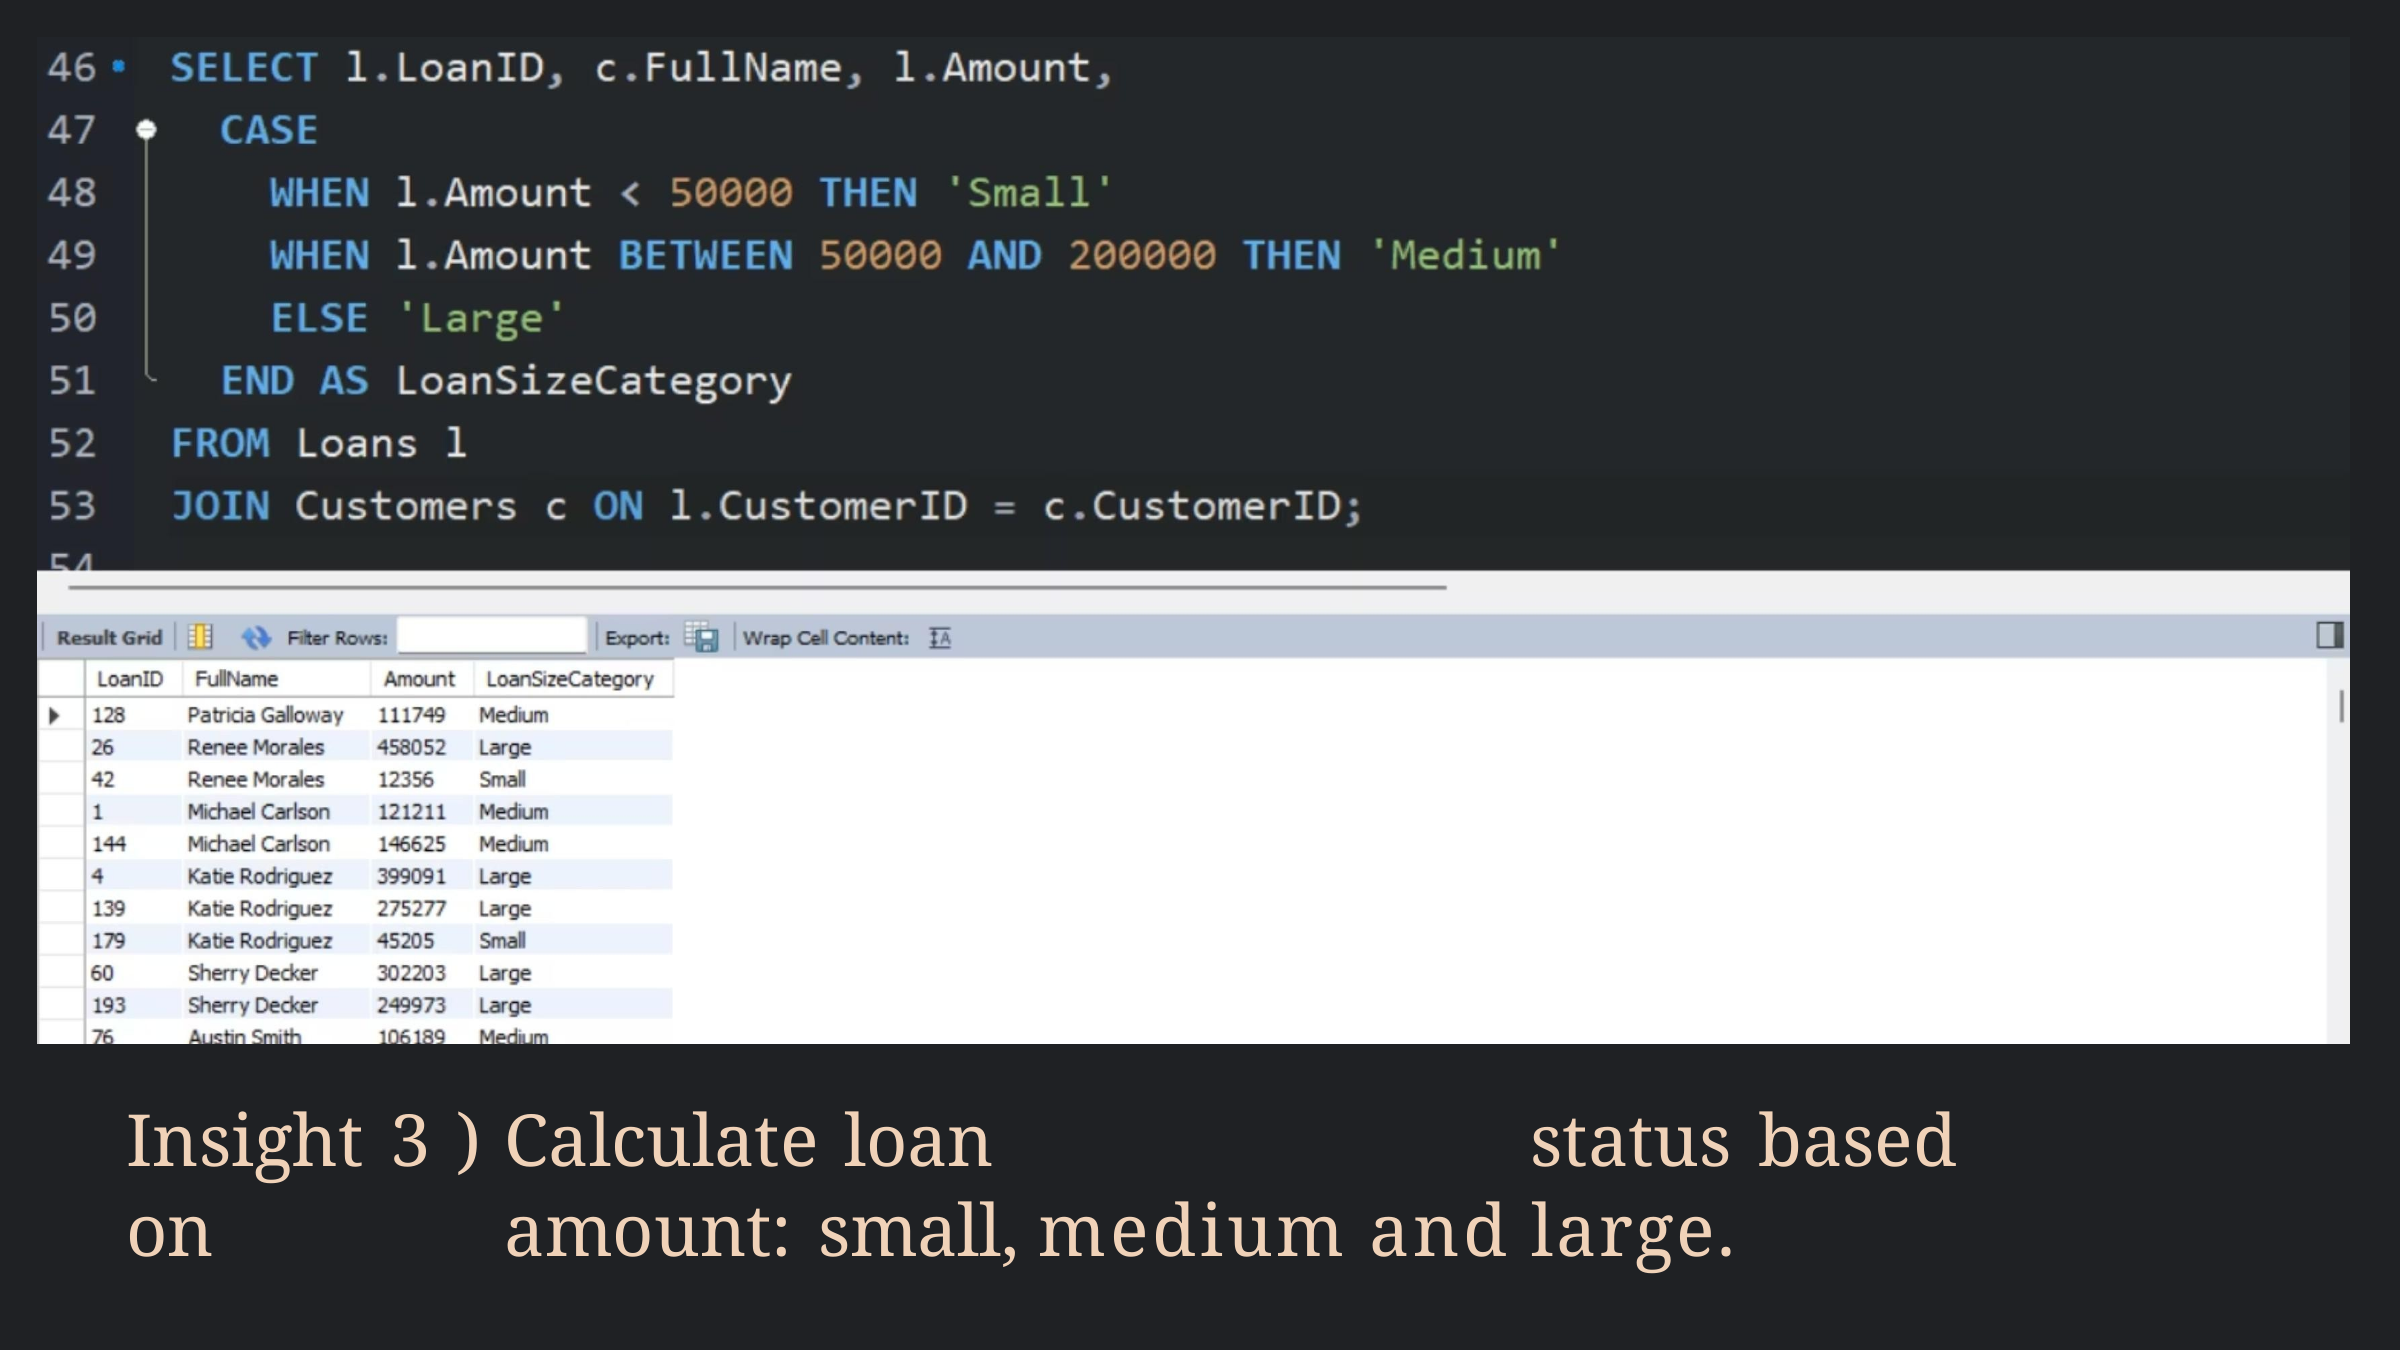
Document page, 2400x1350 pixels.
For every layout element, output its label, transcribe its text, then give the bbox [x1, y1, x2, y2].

text_box Insight 3 ) Calculate loan status based on amount: small, medium and large. [124, 1090, 2017, 1271]
picture [37, 37, 2351, 1044]
